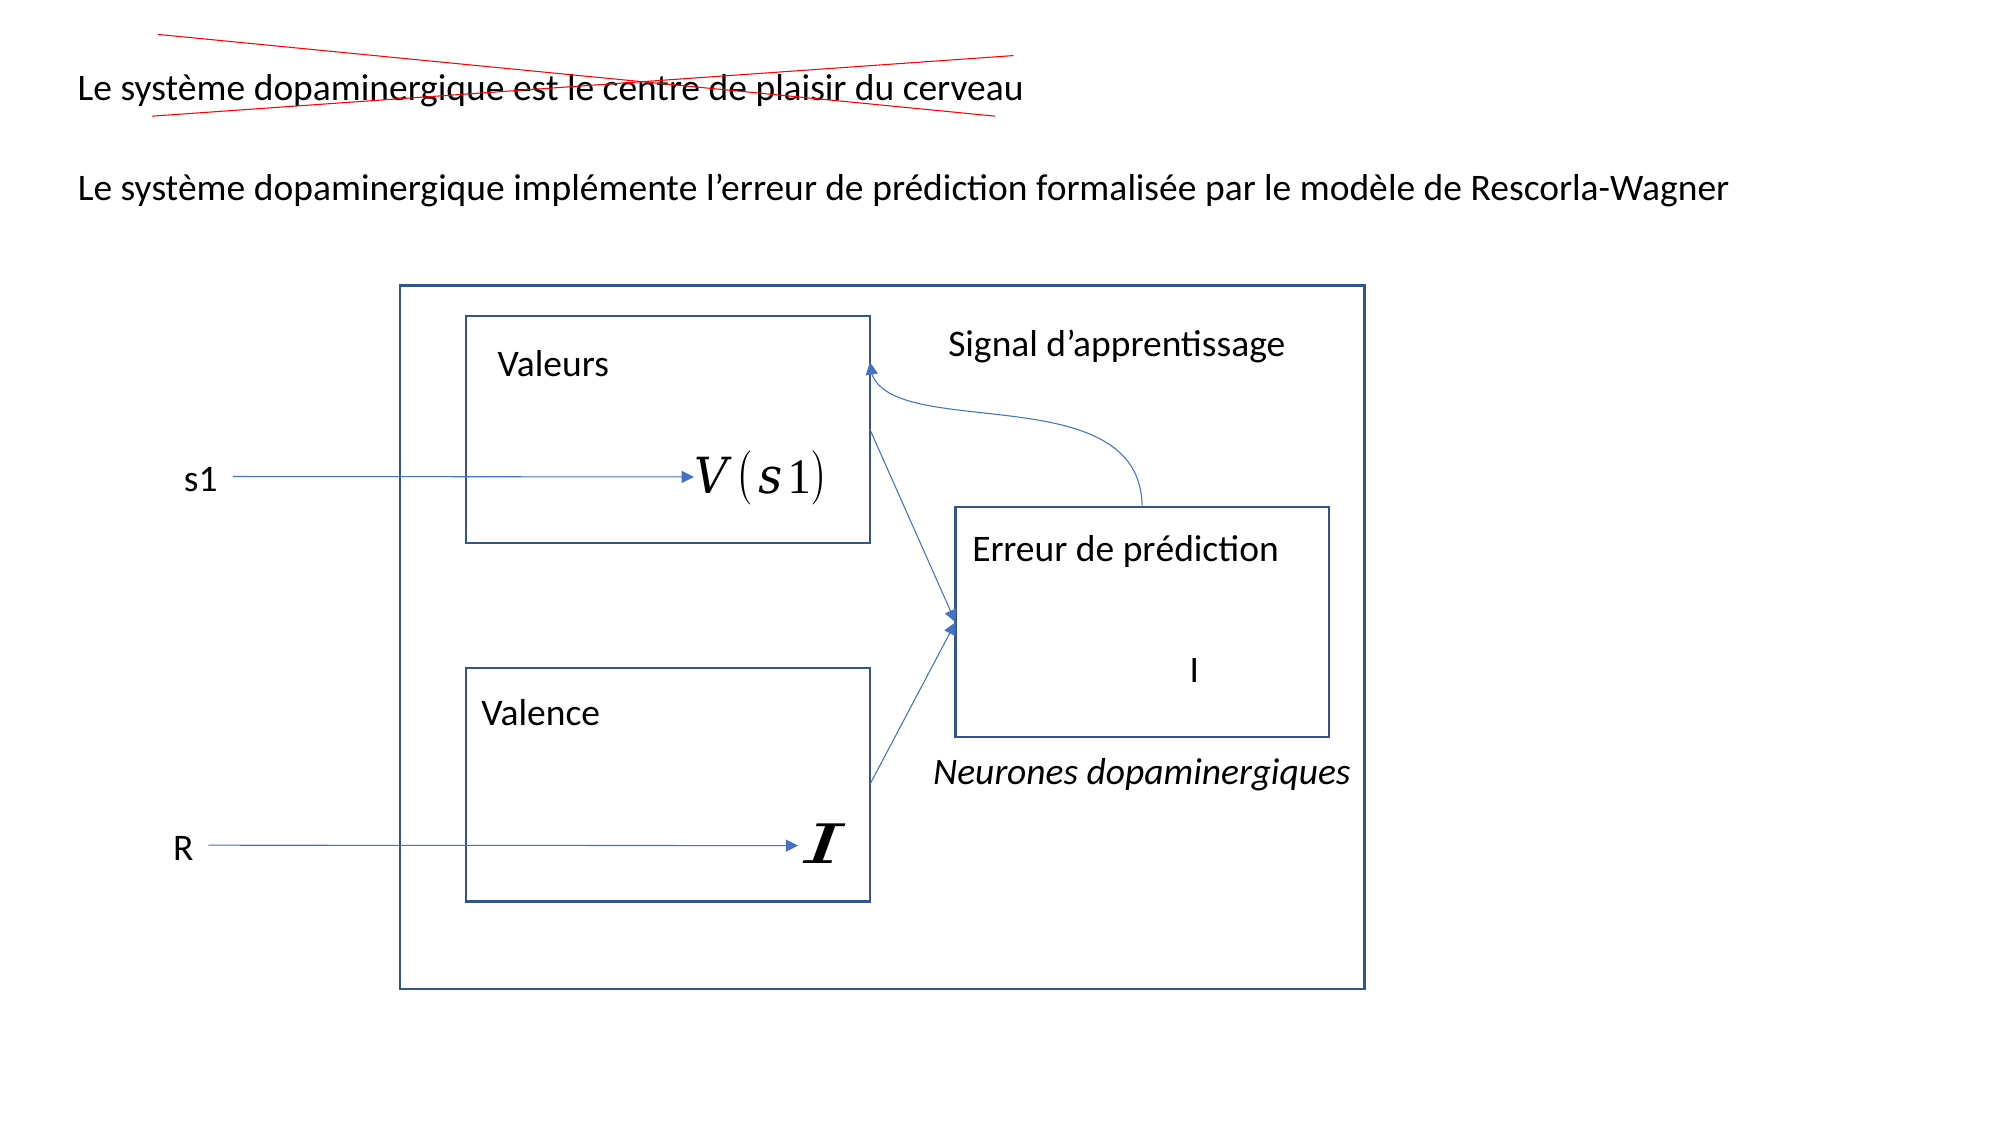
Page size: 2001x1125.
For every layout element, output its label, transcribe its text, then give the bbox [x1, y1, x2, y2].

text_box Valence [466, 680, 616, 741]
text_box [869, 622, 956, 785]
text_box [157, 34, 996, 117]
text_box Le système dopaminergique est le centre de plaisir du cerveau [62, 55, 151, 116]
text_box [869, 429, 956, 622]
text_box Le système dopaminergique implémente l’erreur de prédiction formalisée par le modèle de Rescorla-Wagner [63, 155, 1747, 216]
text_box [933, 298, 1079, 571]
text_box Neurones dopaminergiques [918, 739, 1366, 800]
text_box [996, 55, 1014, 117]
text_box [151, 55, 157, 117]
text_box s1 [169, 446, 233, 507]
text_box [956, 506, 1330, 738]
text_box Signal d’apprentissage [1079, 311, 1301, 371]
text_box Valeurs [483, 331, 625, 392]
text_box Le système dopaminergique est le centre de plaisir du cerveau [1014, 55, 1040, 116]
text_box [465, 667, 871, 903]
text_box [399, 478, 869, 844]
text_box [399, 785, 1366, 990]
text_box [399, 284, 1366, 739]
text_box [465, 315, 871, 544]
text_box Erreur de prédiction [957, 516, 1294, 577]
text_box R [158, 815, 209, 876]
